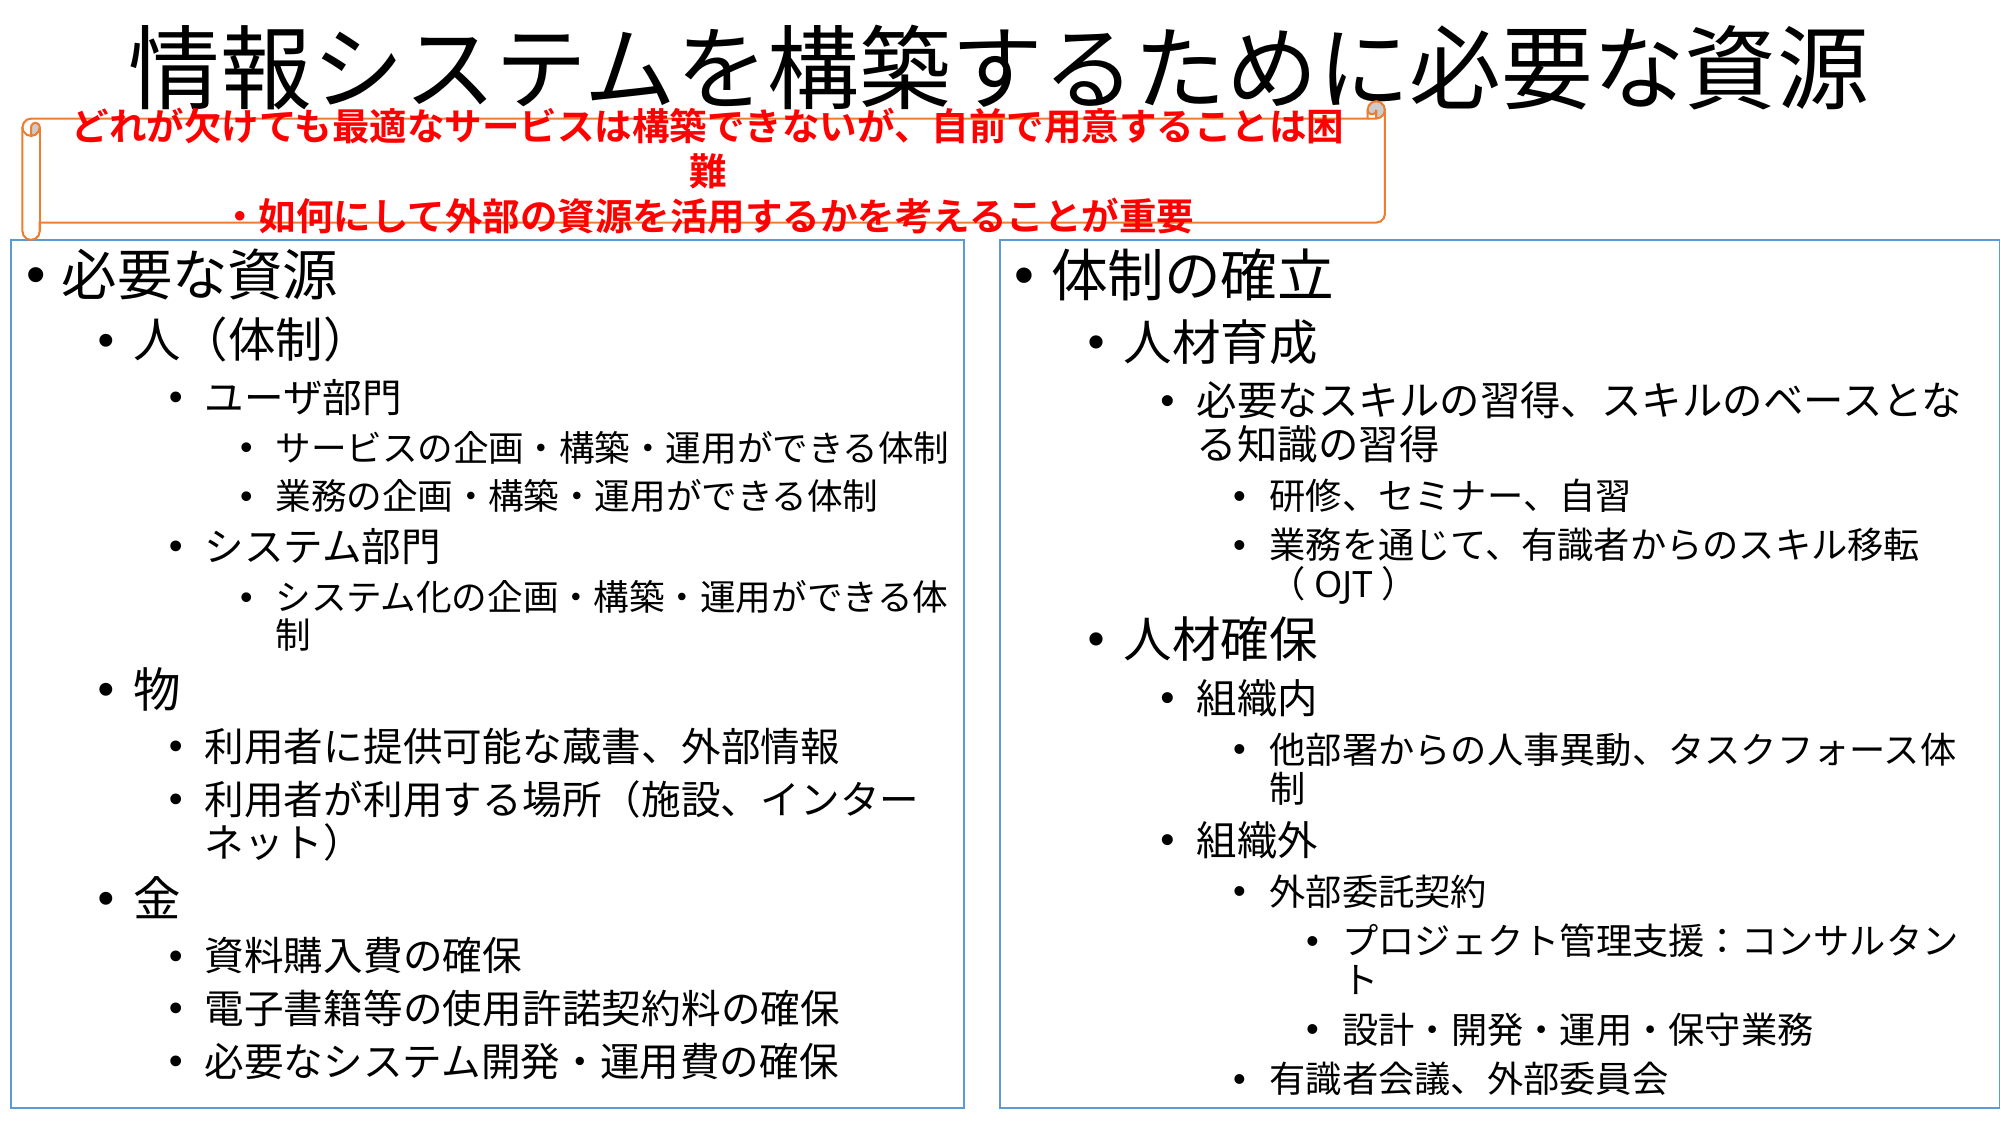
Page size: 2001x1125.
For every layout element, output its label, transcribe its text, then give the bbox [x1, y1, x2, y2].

list 必要な資源 人（体制） ユーザ部門 サービスの企画・構築・運用ができる体制 業務の企画・構築・運用ができる体制 システム部門 システム化の企画・構築・運用ができる体制 物 利用者に提供可能な蔵書、外部情報 利用者が利用する場所（施設、インターネット） 金 資料購入費の確保 電子書籍等の使用許諾契約料の確保 必要なシステム開発・運用費の確保 [10, 239, 965, 1109]
text_box どれが欠けても最適なサービスは構築できないが、自前で用意することは困難 ・如何にして外部の資源を活用するかを考えることが重要 [21, 100, 1386, 242]
list 体制の確立 人材育成 必要なスキルの習得、スキルのベースとなる知識の習得 研修、セミナー、自習 業務を通じて、有識者からのスキル移転（OJT） 人材確保 組織内 他部署からの人事異動、タスクフォース体制 組織外 外部委託契約 プロジェクト管理支援：コンサルタント 設計・開発・運用・保守業務 有識者会議、外部委員会 [999, 239, 2000, 1109]
title 情報システムを構築するために必要な資源 [26, 14, 1972, 130]
